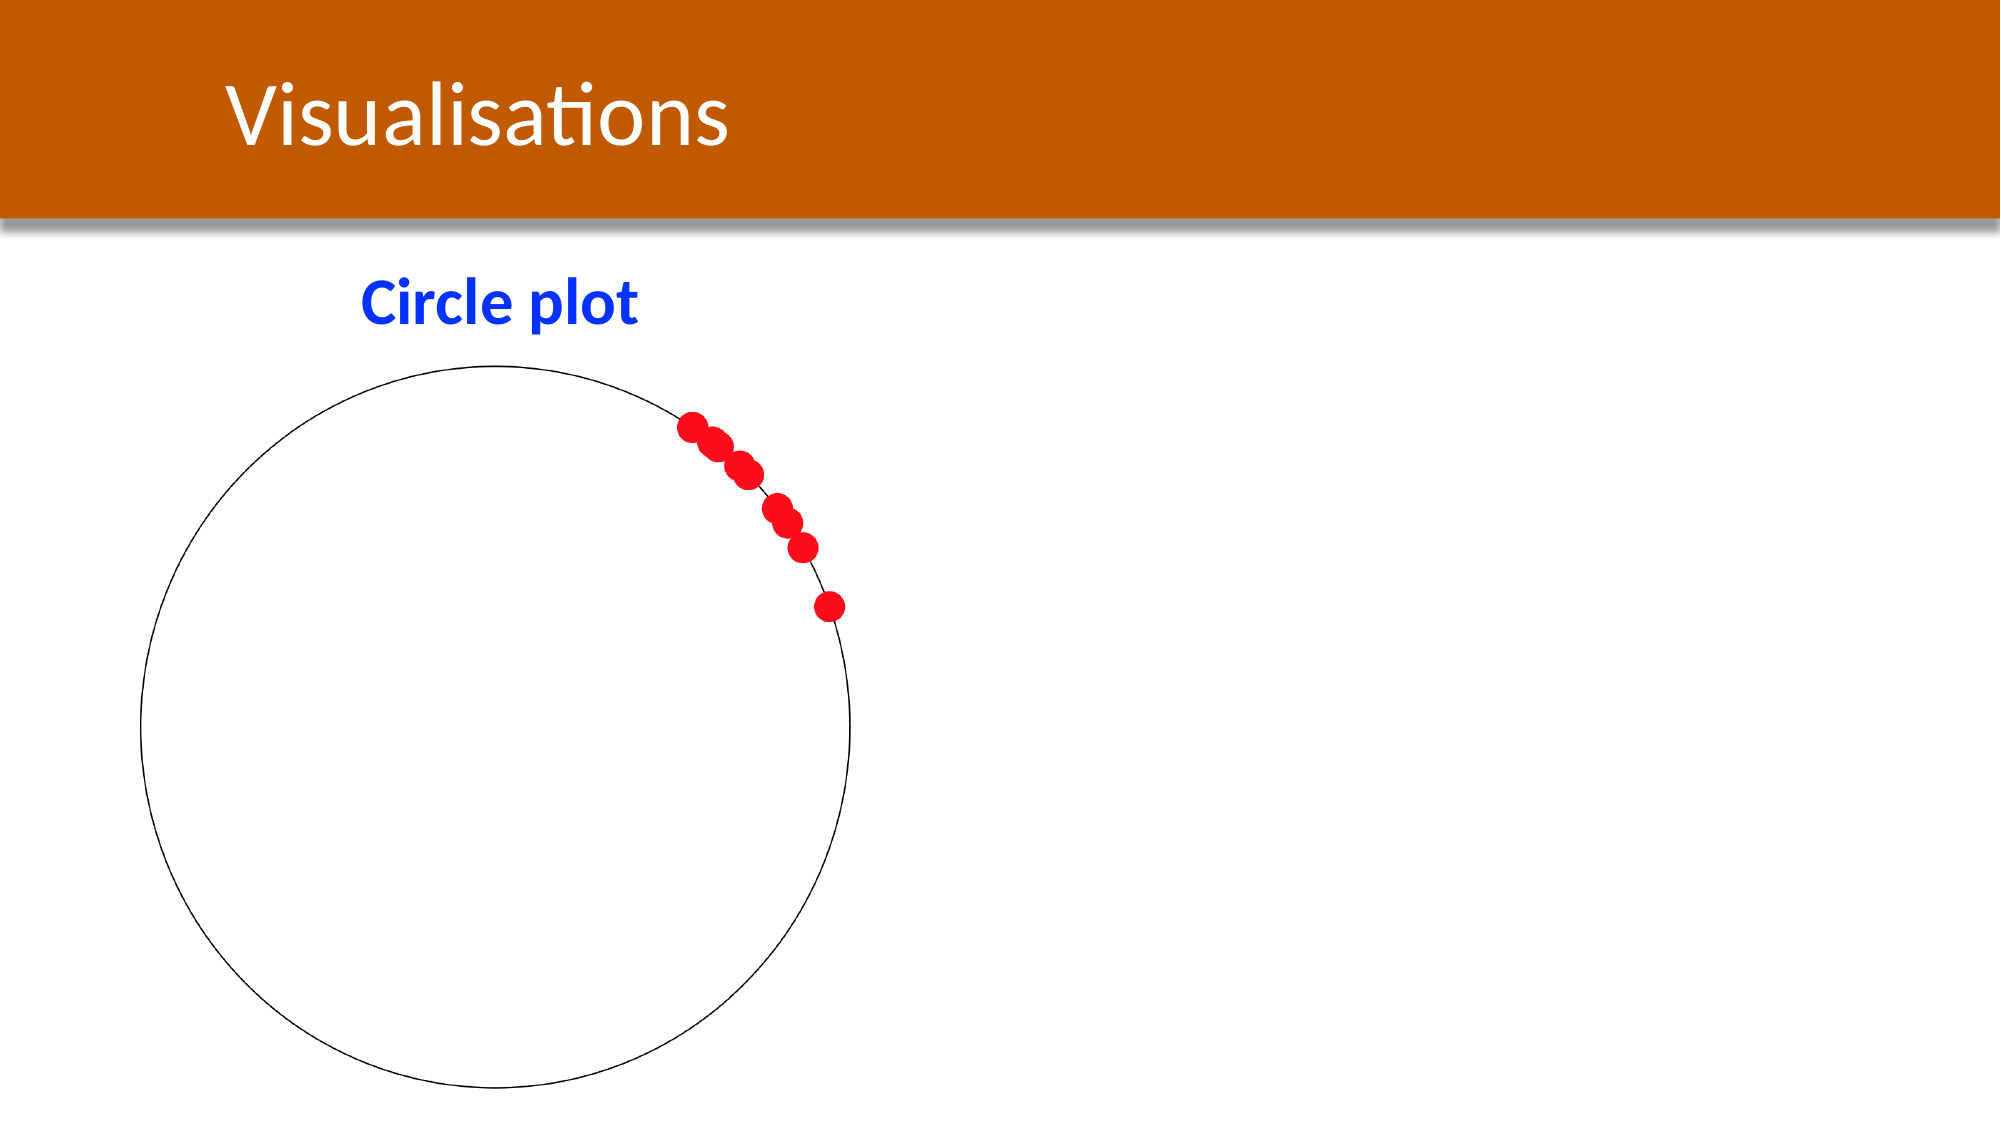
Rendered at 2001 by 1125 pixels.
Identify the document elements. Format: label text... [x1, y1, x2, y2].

text_box [0, 0, 2000, 219]
picture [125, 351, 876, 1104]
text_box Visualisations [210, 17, 2000, 201]
text_box Circle plot [0, 250, 1002, 345]
